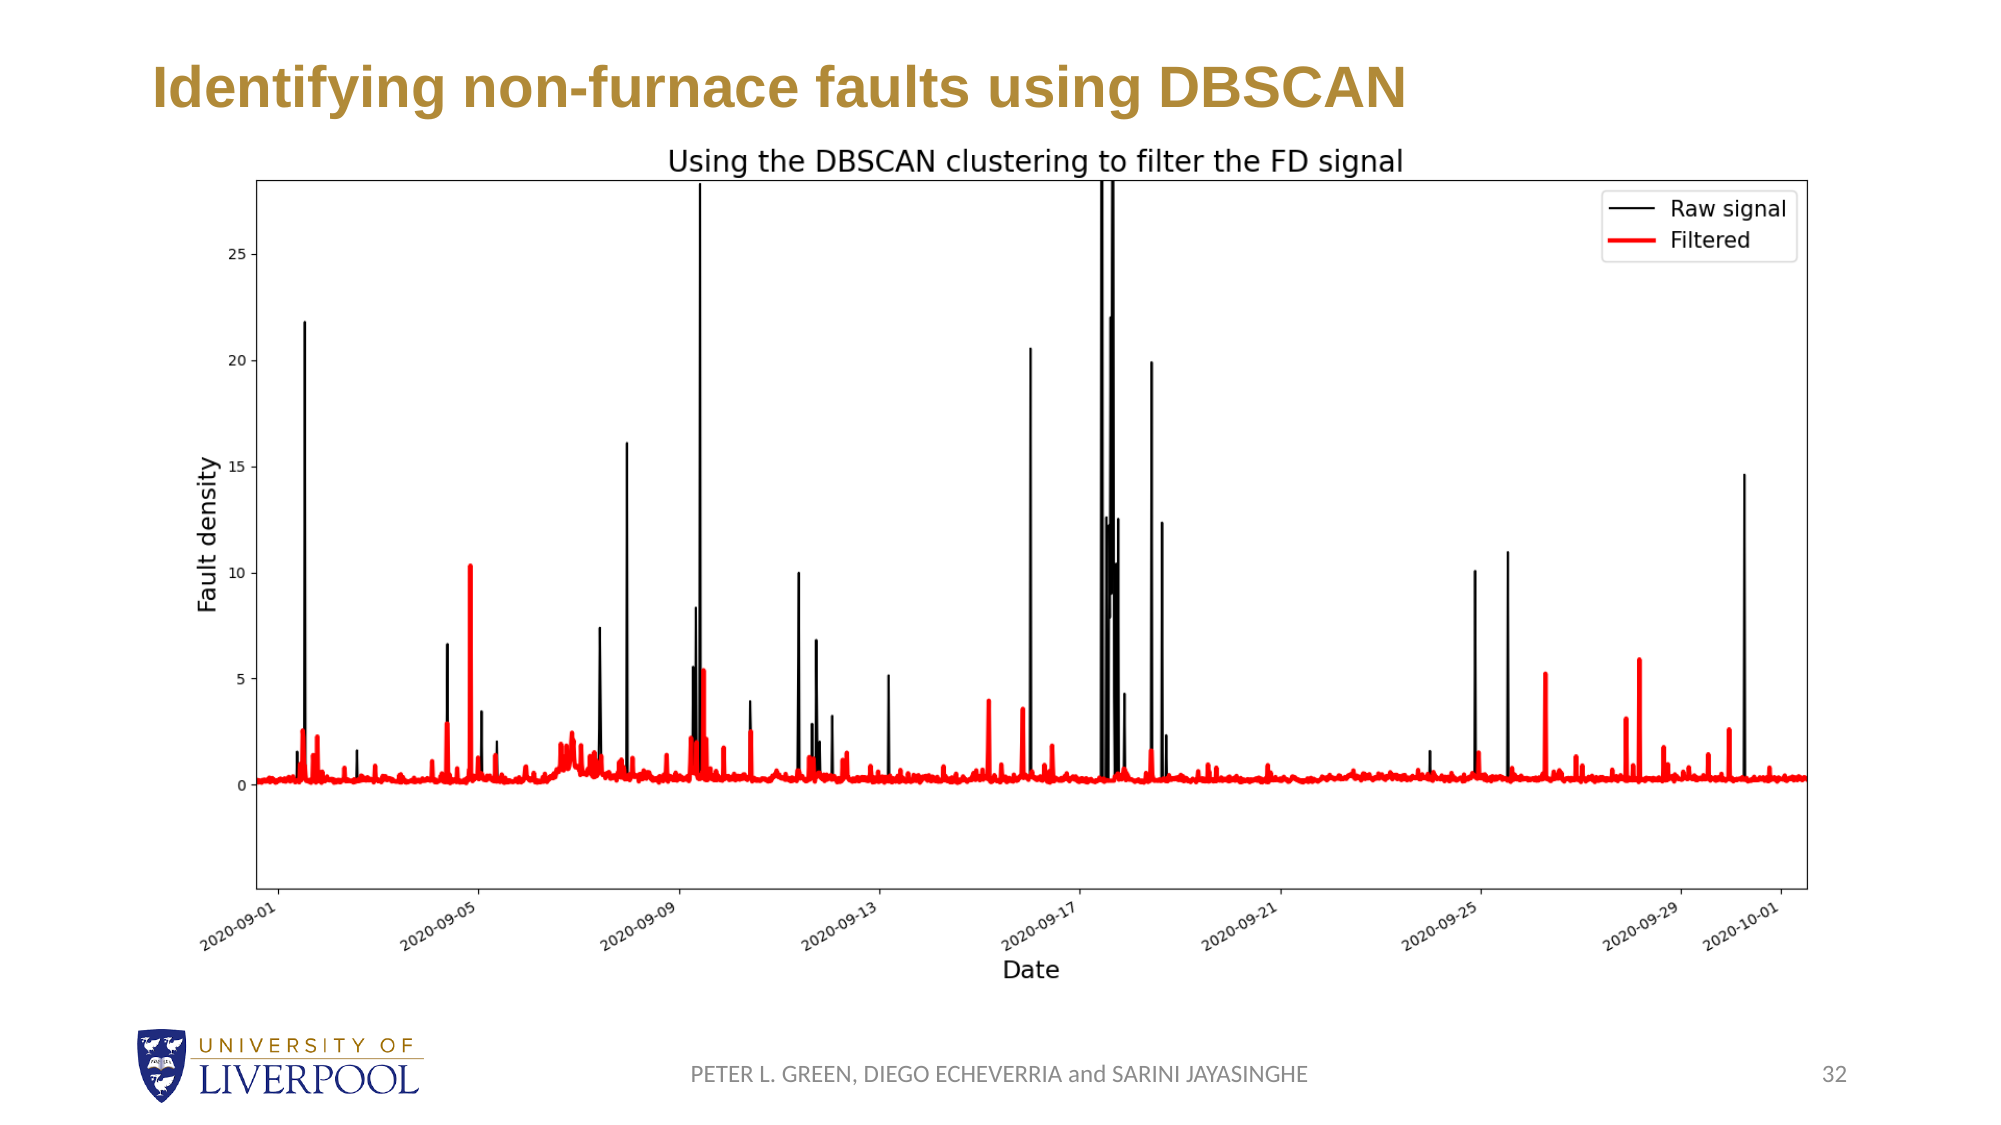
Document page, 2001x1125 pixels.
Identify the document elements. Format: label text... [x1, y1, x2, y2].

slide_number 32 [1412, 1042, 1863, 1103]
title Identifying non-furnace faults using DBSCAN [137, 59, 1863, 118]
picture [137, 1029, 424, 1103]
footer PETER L. GREEN, DIEGO ECHEVERRIA and SARINI JAYASINGHE [662, 1042, 1338, 1103]
picture [188, 142, 1812, 982]
